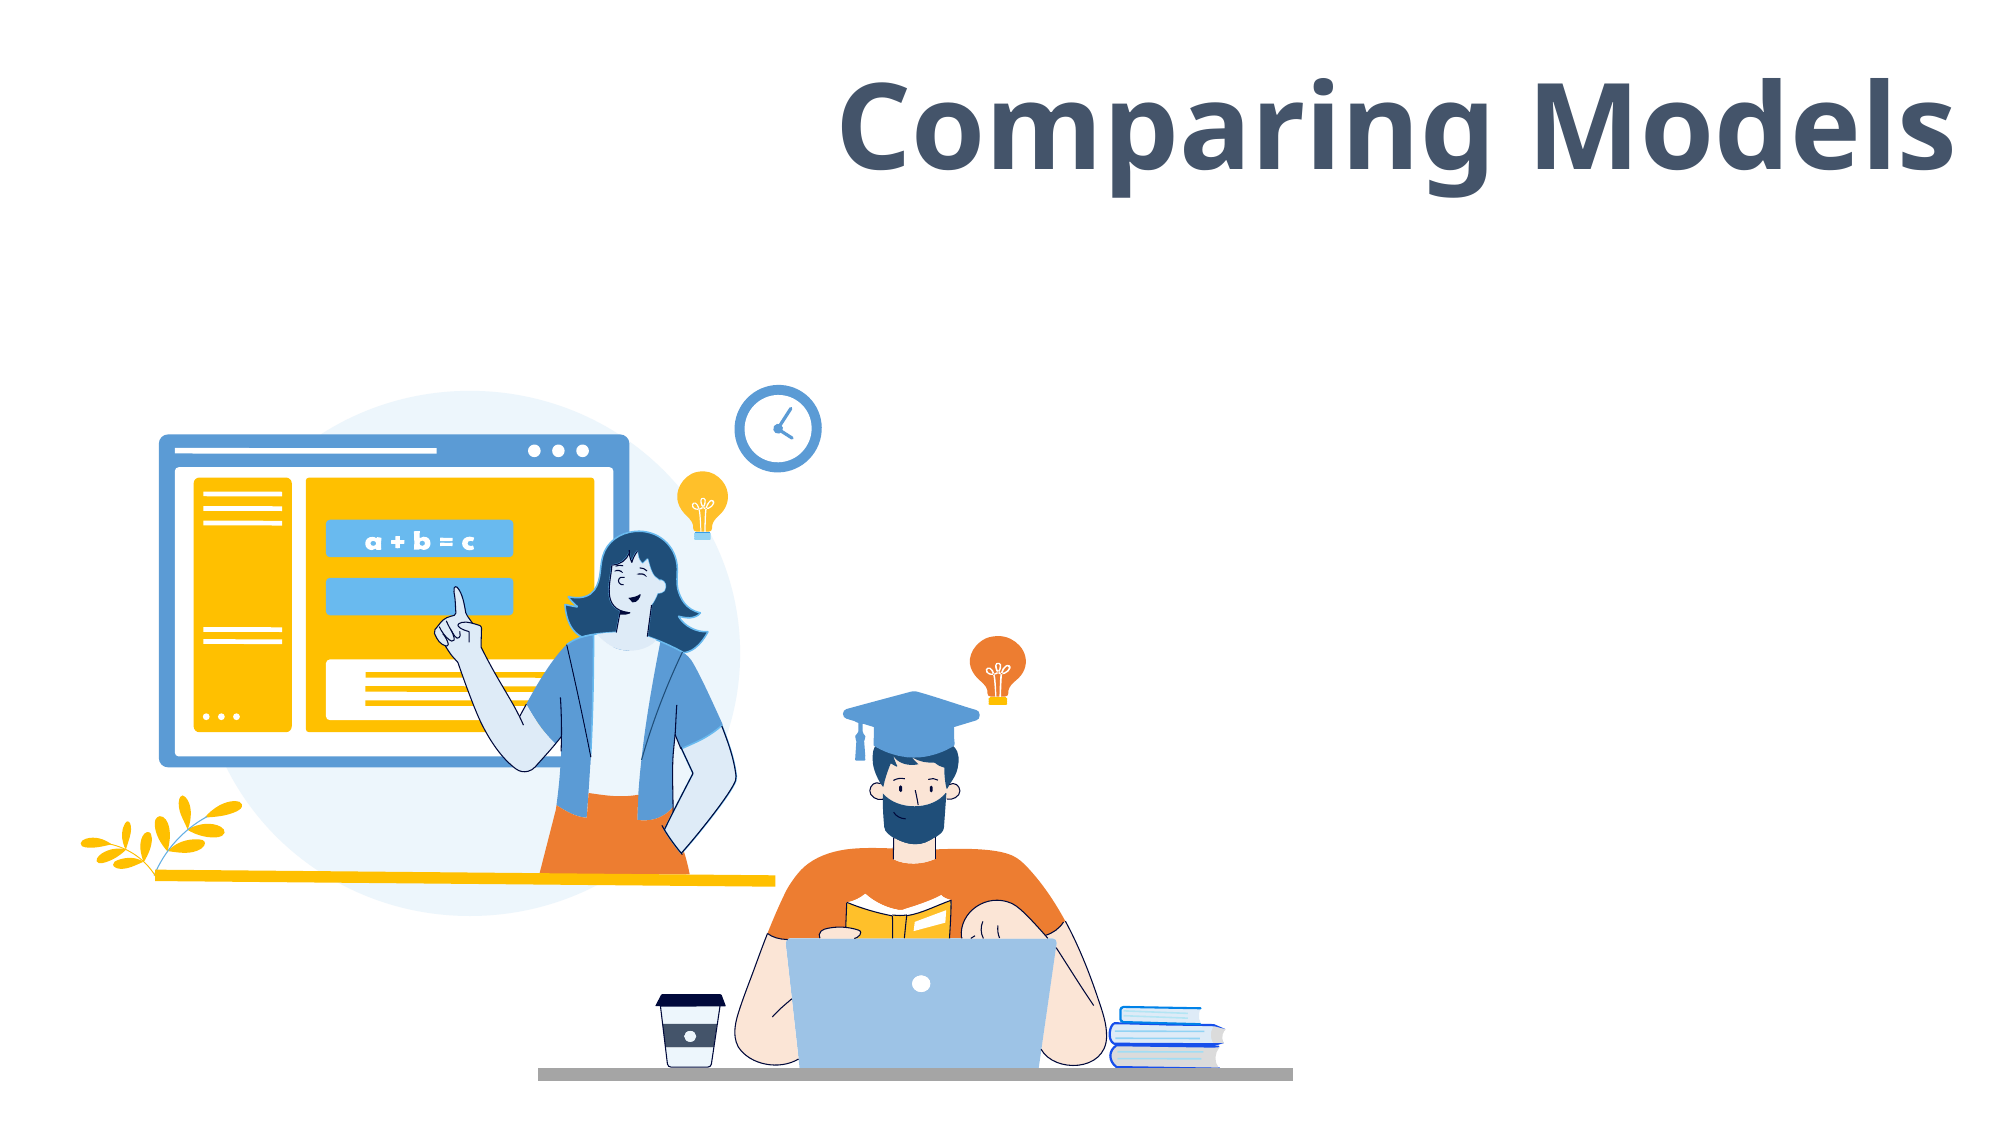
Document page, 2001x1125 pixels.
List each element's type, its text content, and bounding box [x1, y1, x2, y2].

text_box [80, 378, 828, 917]
text_box Comparing Models [805, 42, 1988, 201]
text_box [537, 636, 1293, 1081]
